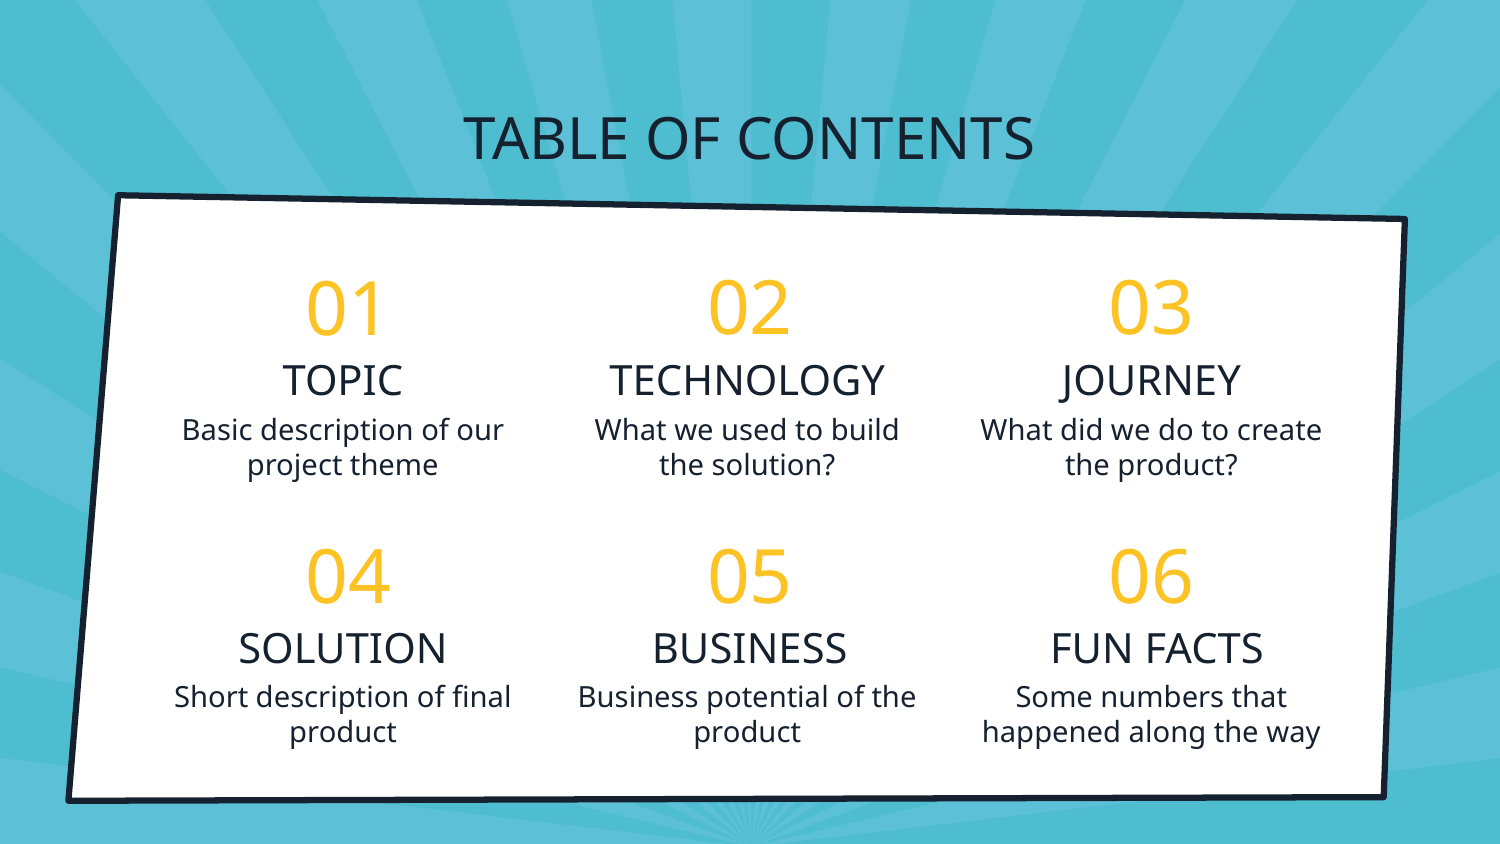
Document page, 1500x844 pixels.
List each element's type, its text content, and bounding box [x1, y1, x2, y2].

subtitle What we used to build the solution? [559, 396, 935, 495]
title 06 [1046, 513, 1257, 606]
title 04 [243, 513, 454, 620]
text_box [68, 195, 1405, 801]
subtitle JOURNEY [963, 338, 1340, 396]
subtitle BUSINESS [562, 606, 938, 667]
subtitle SOLUTION [155, 606, 531, 663]
subtitle FUN FACTS [969, 606, 1345, 667]
subtitle TOPIC [155, 339, 531, 399]
subtitle Some numbers that happened along the way [963, 663, 1340, 762]
title 03 [1046, 244, 1257, 352]
subtitle TECHNOLOGY [559, 339, 935, 396]
subtitle Short description of final product [155, 663, 531, 762]
title TABLE OF CONTENTS [272, 86, 1228, 166]
subtitle Basic description of our project theme [155, 399, 531, 495]
title 05 [645, 513, 855, 620]
subtitle What did we do to create the product? [963, 396, 1340, 495]
subtitle Business potential of the product [559, 663, 935, 762]
title 02 [645, 244, 855, 352]
title 01 [243, 245, 454, 339]
